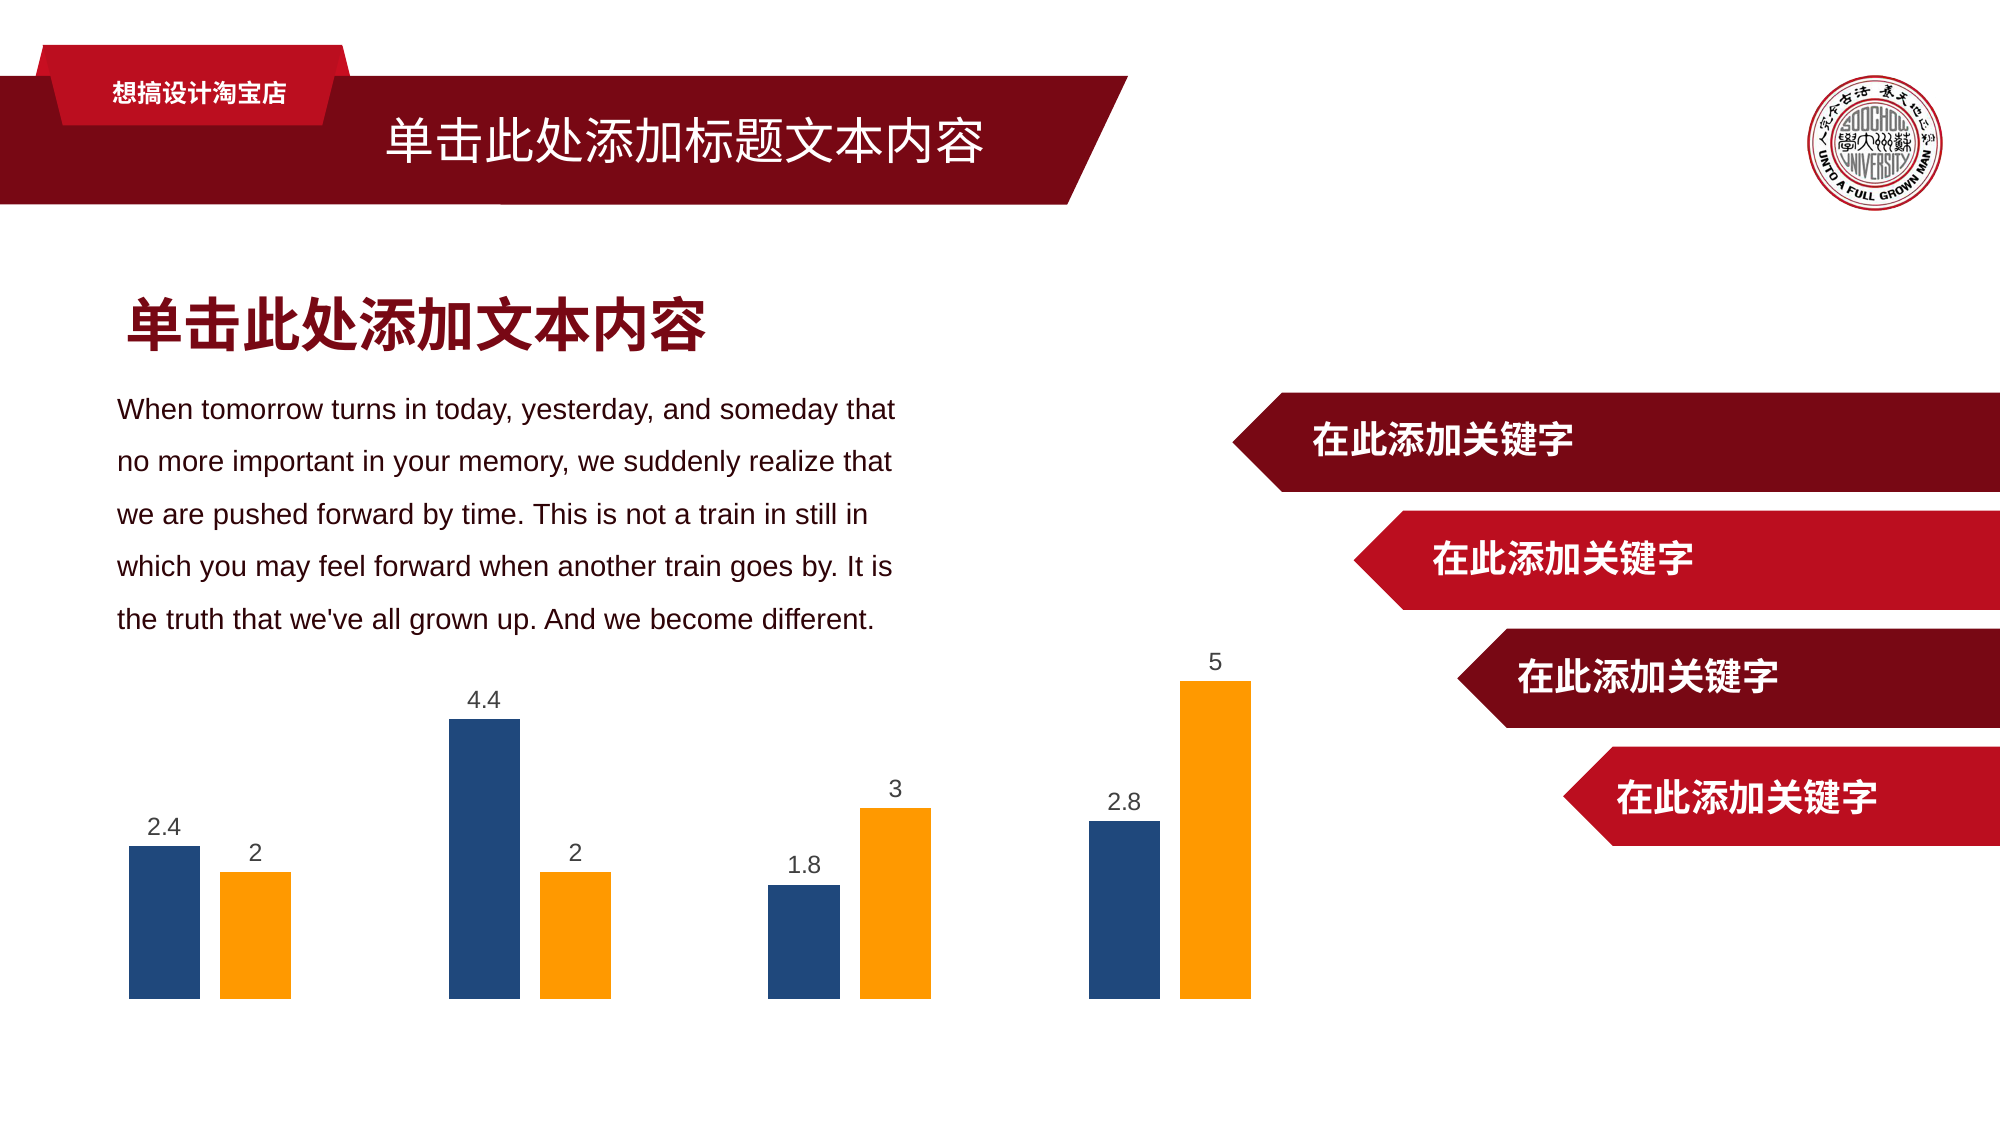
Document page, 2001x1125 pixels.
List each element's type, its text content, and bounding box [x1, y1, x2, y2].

text_box [35, 47, 48, 74]
picture [1807, 75, 1943, 211]
text_box [1352, 509, 2000, 611]
text_box When tomorrow turns in today, yesterday, and someday that no more important in your memory, we suddenly realize that we are pushed forward by time. This is not a train in still in which you may feel forward when another train goes by. It is the truth that we've all grown up. And we become different. [102, 365, 944, 609]
text_box 单击此处添加标题文本内容 [364, 99, 1006, 180]
text_box [0, 74, 1130, 206]
text_box [1230, 391, 2000, 493]
text_box 在此添加关键字 [1502, 645, 1795, 706]
text_box [1455, 627, 2000, 730]
text_box [1561, 745, 2000, 847]
text_box [59, 115, 326, 127]
text_box 在此添加关键字 [1601, 766, 1894, 827]
chart [23, 609, 1357, 1007]
text_box [41, 43, 344, 107]
text_box 单击此处添加文本内容 [105, 277, 729, 365]
text_box [338, 47, 351, 74]
text_box 想搞设计淘宝店 [57, 69, 343, 115]
text_box 在此添加关键字 [1297, 409, 1590, 469]
text_box 在此添加关键字 [1417, 527, 1710, 588]
